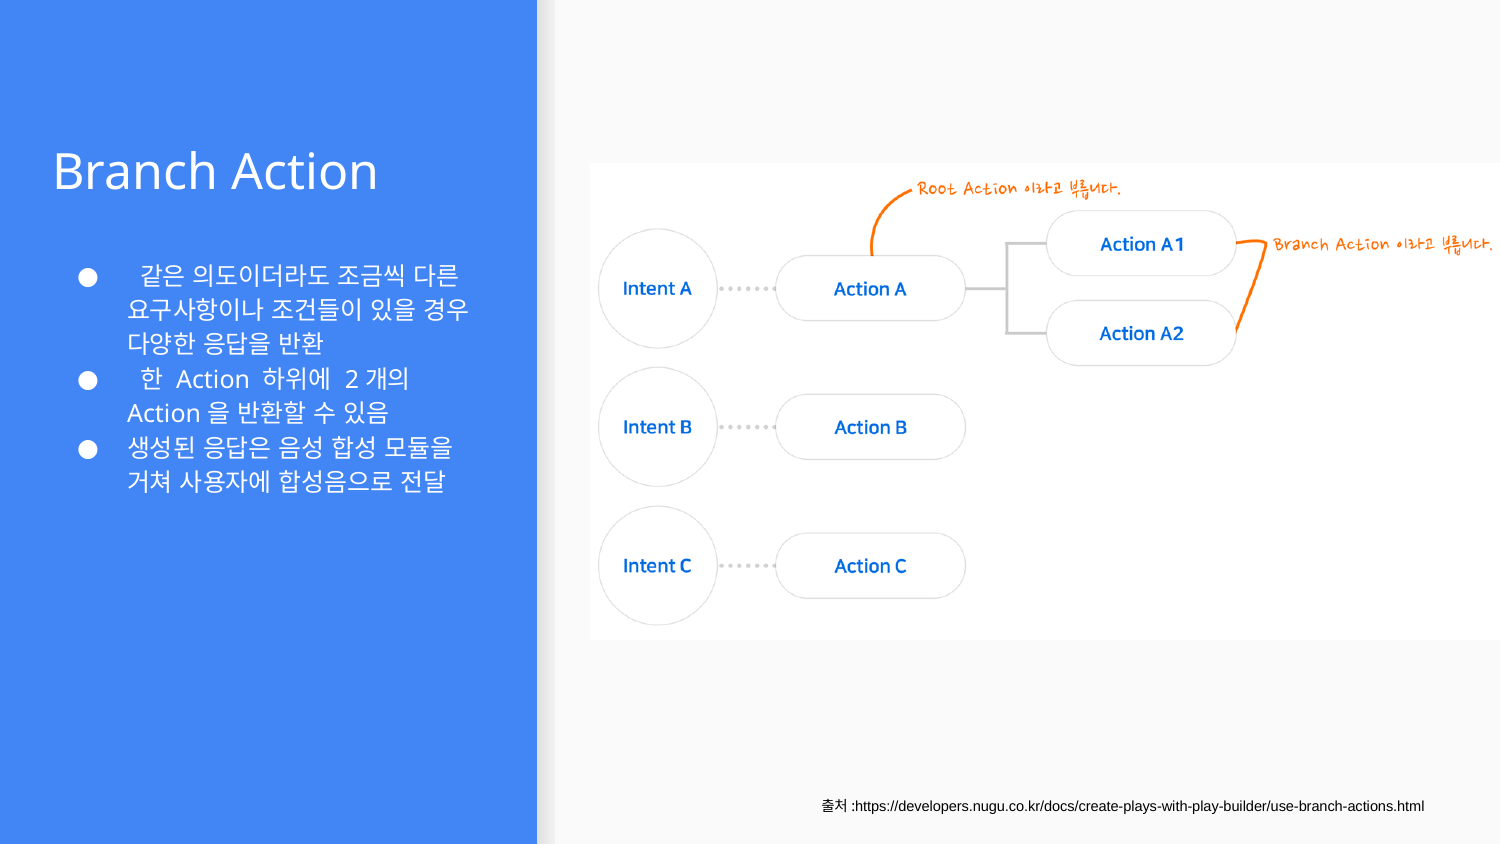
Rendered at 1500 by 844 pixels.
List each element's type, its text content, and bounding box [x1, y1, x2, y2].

text_box 출처:https://developers.nugu.co.kr/docs/create-plays-with-play-builder/use-branch-actions.html [806, 781, 1468, 824]
picture [590, 162, 1500, 640]
list 같은 의도이더라도 조금씩 다른 요구사항이나 조건들이 있을 경우 다양한 응답을 반환 한 Action 하위에 2개의 Action을 반환할 수 있음 생성된 응답은 음성 합성 모듈을 거쳐 사용자에 합성음으로 전달 [37, 240, 498, 760]
title Branch Action [37, 58, 498, 216]
